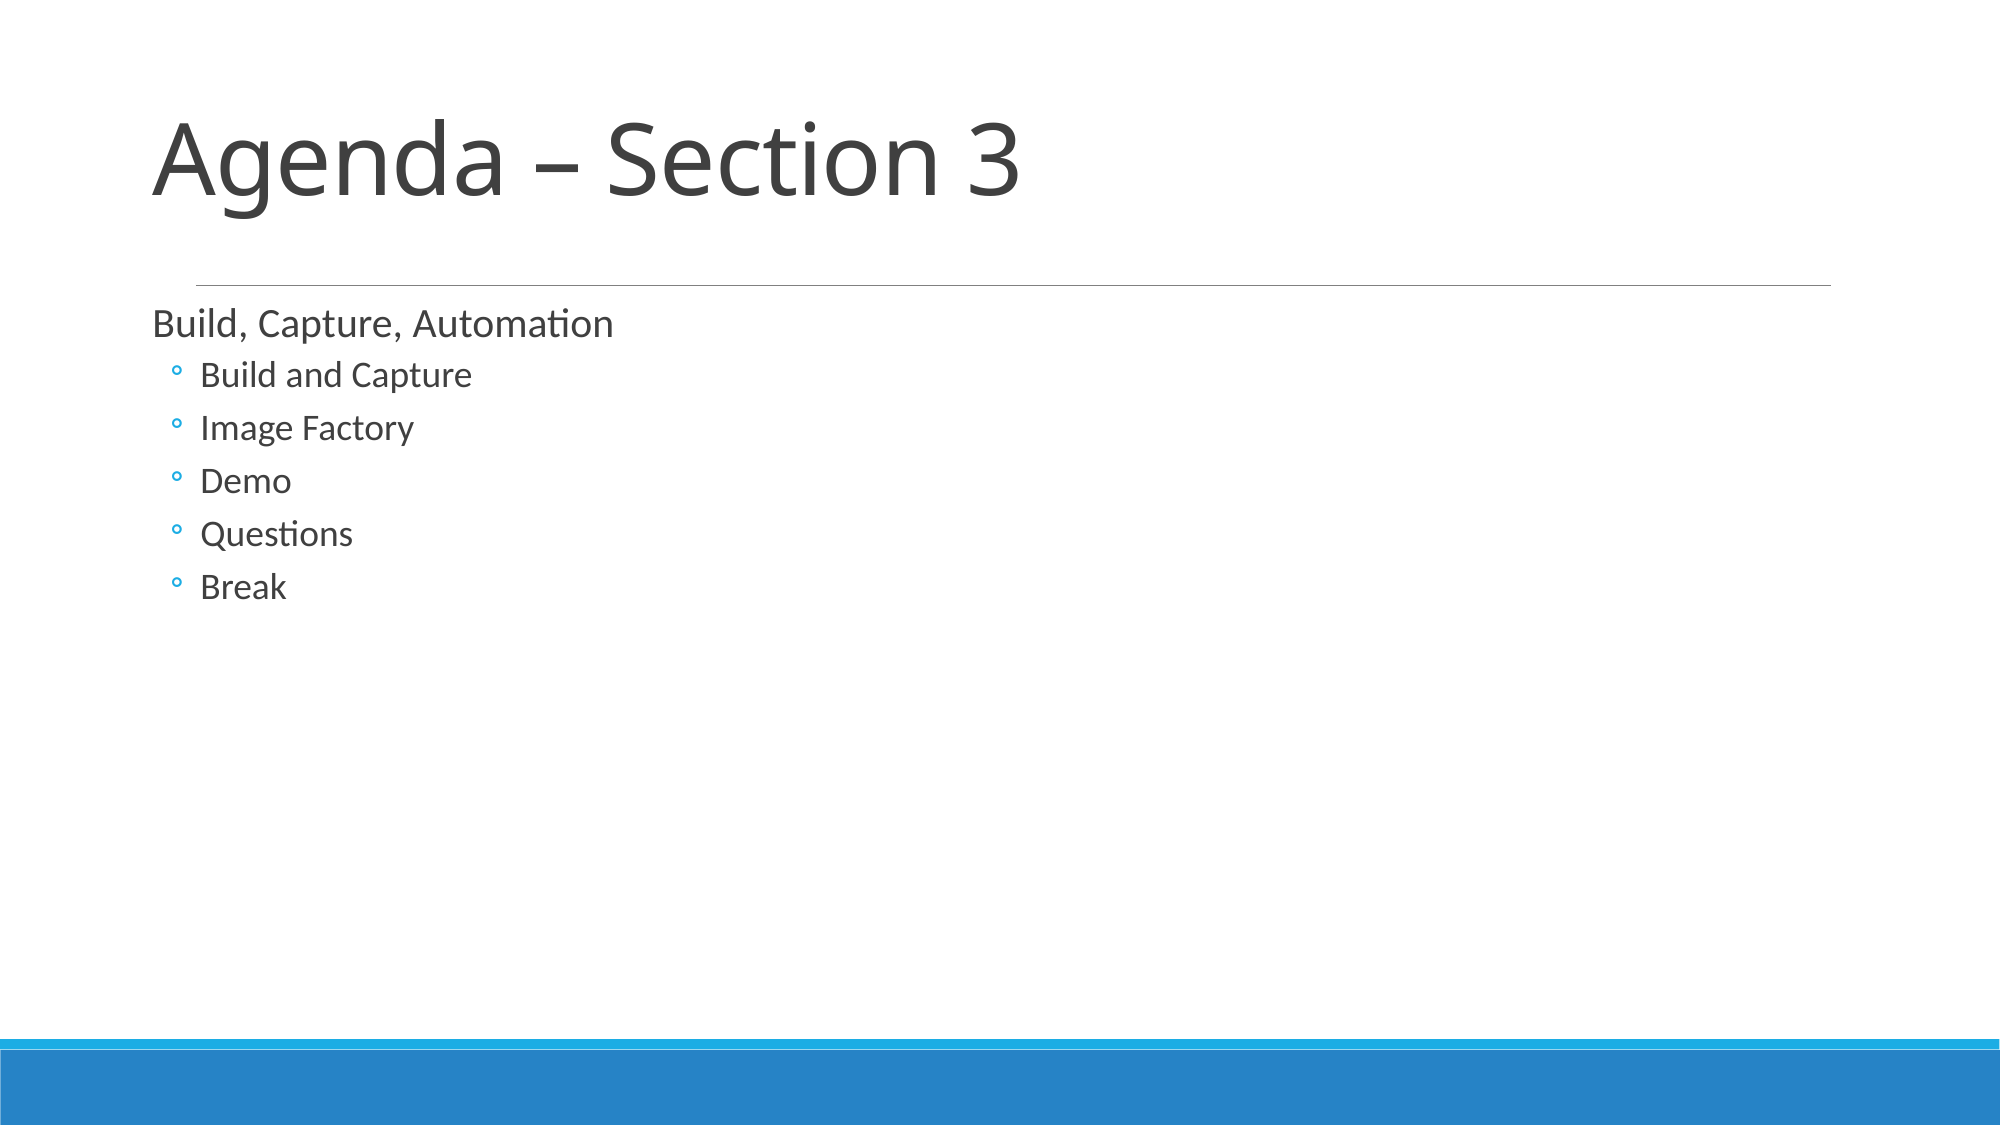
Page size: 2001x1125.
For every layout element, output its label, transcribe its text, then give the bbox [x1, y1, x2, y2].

list Build, Capture, Automation Build and Capture Image Factory Demo Questions Break [137, 294, 1835, 1034]
title Agenda – Section 3 [137, 59, 1863, 224]
